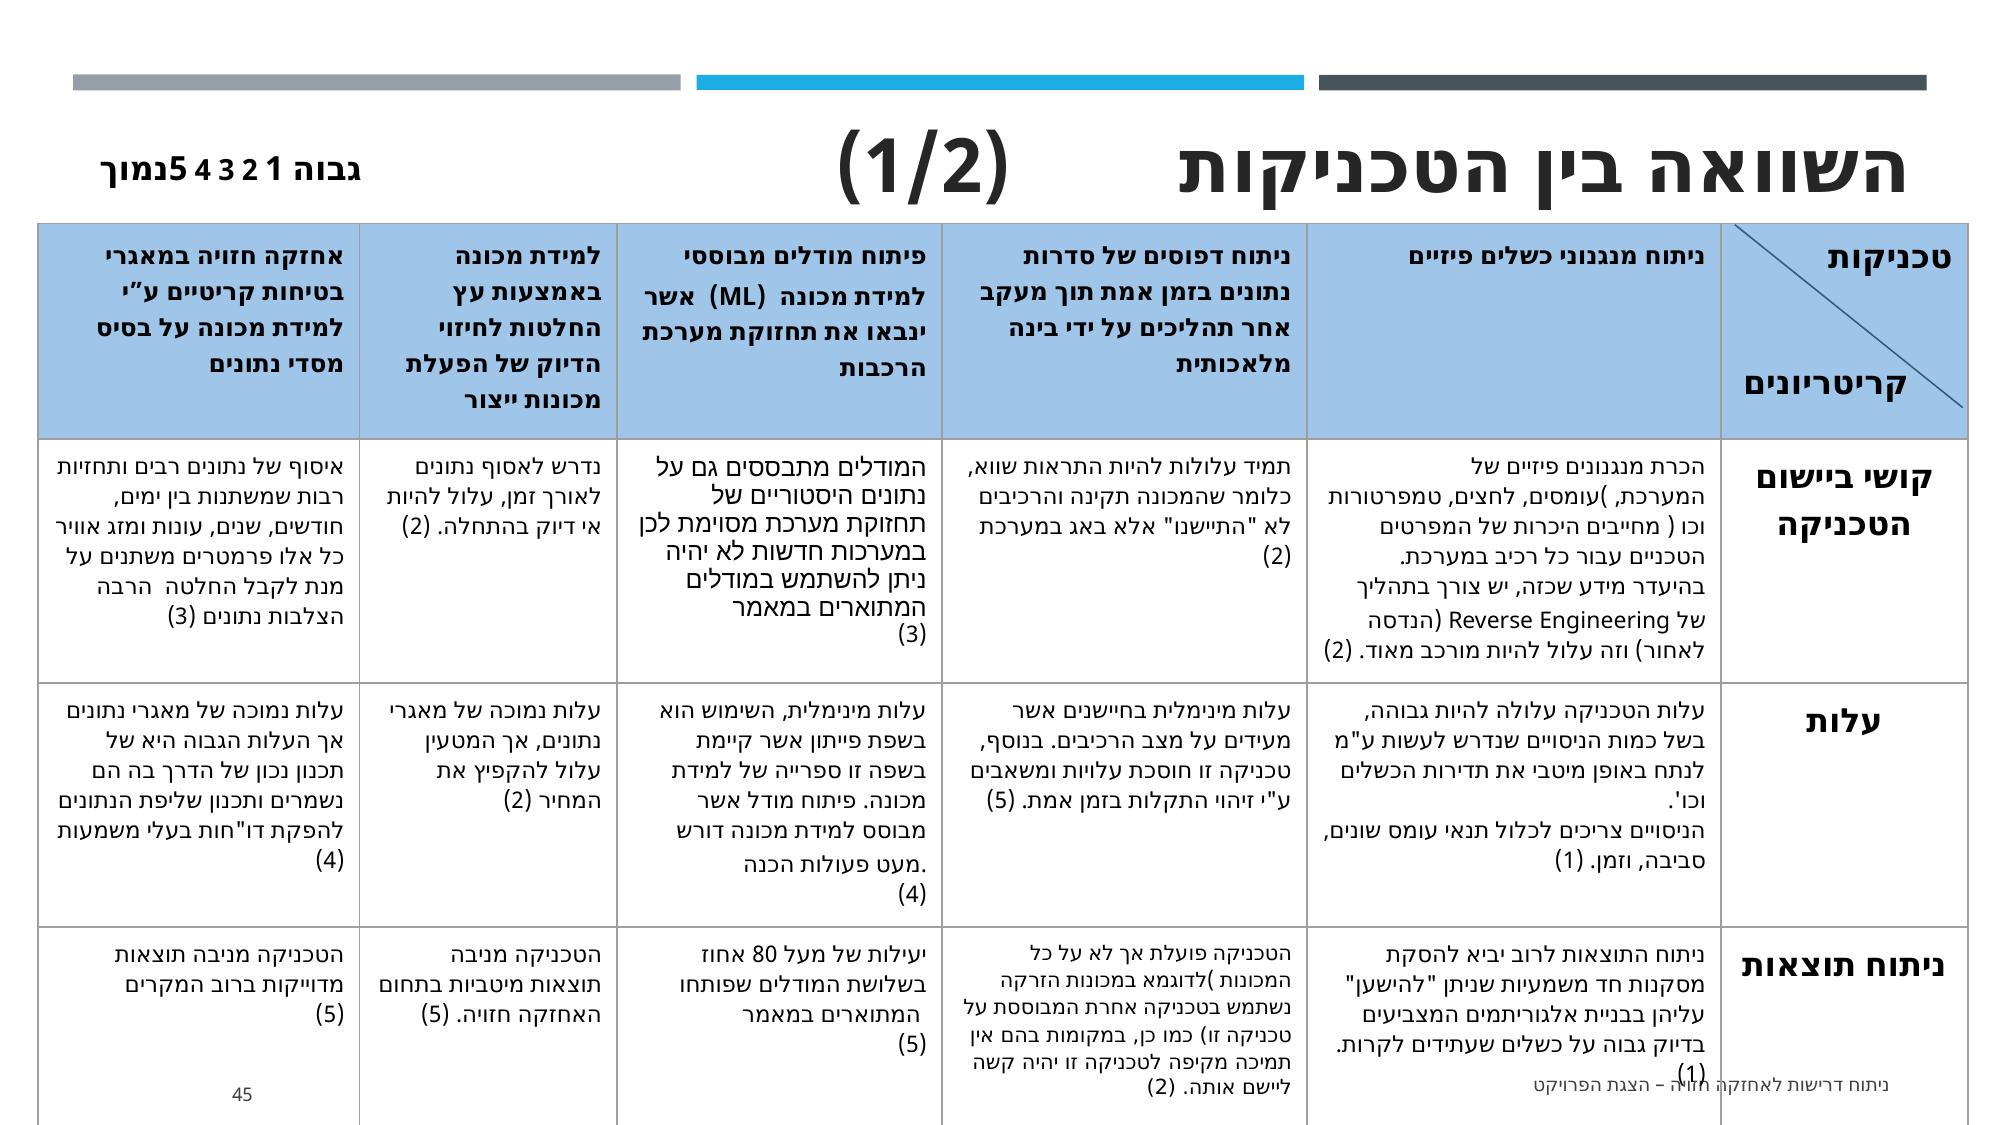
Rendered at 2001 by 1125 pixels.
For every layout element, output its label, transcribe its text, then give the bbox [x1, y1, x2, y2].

table_cell עלות [1722, 684, 1967, 926]
table_cell איסוף של נתונים רבים ותחזיות רבות שמשתנות בין ימים, חודשים, שנים, עונות ומזג אוויר כל אלו פרמטרים משתנים על מנת לקבל החלטה הרבה הצלבות נתונים (3) [39, 490, 359, 682]
table_cell ניתוח התוצאות לרוב יביא להסקת מסקנות חד משמעיות שניתן "להישען" עליהן בבניית אלגוריתמים המצביעים בדיוק גבוה על כשלים שעתידים לקרות. (1) [1308, 928, 1720, 1125]
table_cell עלות הטכניקה עלולה להיות גבוהה, בשל כמות הניסויים שנדרש לעשות ע"מ לנתח באופן מיטבי את תדירות הכשלים וכו'. הניסויים צריכים לכלול תנאי עומס שונים, סביבה, וזמן. (1) [1308, 684, 1720, 926]
table_cell הכרת מנגנונים פיזיים של המערכת, )עומסים, לחצים, טמפרטורות וכו ( מחייבים היכרות של המפרטים הטכניים עבור כל רכיב במערכת. בהיעדר מידע שכזה, יש צורך בתהליך של Reverse Engineering (הנדסה לאחור) וזה עלול להיות מורכב מאוד. (2) [1308, 440, 1720, 682]
table_cell המודלים מתבססים גם על נתונים היסטוריים של תחזוקת מערכת מסוימת לכן במערכות חדשות לא יהיה ניתן להשתמש במודלים המתוארים במאמר (3) [618, 440, 941, 682]
picture [24, 334, 394, 483]
table_header אחזקה חזויה במאגרי בטיחות קריטיים ע”י למידת מכונה על בסיס מסדי נתונים [39, 224, 359, 333]
table_header למידת מכונה באמצעות עץ החלטות לחיזוי הדיוק של הפעלת מכונות ייצור [360, 224, 616, 438]
table_cell יעילות של מעל 80 אחוז בשלושת המודלים שפותחו המתוארים במאמר (5) [618, 928, 941, 1125]
table_header טכניקות קריטריונים [1722, 224, 1967, 438]
table_header ניתוח דפוסים של סדרות נתונים בזמן אמת תוך מעקב אחר תהליכים על ידי בינה מלאכותית [943, 224, 1306, 438]
table_cell תמיד עלולות להיות התראות שווא, כלומר שהמכונה תקינה והרכיבים לא "התיישנו" אלא באג במערכת (2) [943, 440, 1306, 682]
table_cell הטכניקה מניבה תוצאות מיטביות בתחום האחזקה חזויה. (5) [360, 928, 616, 1125]
title השוואה בין הטכניקות (1/2) [117, 20, 1927, 216]
table_cell עלות נמוכה של מאגרי נתונים אך העלות הגבוה היא של תכנון נכון של הדרך בה הם נשמרים ותכנון שליפת הנתונים להפקת דו"חות בעלי משמעות (4) [39, 684, 359, 926]
table_cell עלות מינימלית, השימוש הוא בשפת פייתון אשר קיימת בשפה זו ספרייה של למידת מכונה. פיתוח מודל אשר מבוסס למידת מכונה דורש מעט פעולות הכנה. (4) [618, 684, 941, 926]
table_header ניתוח מנגנוני כשלים פיזיים [1308, 224, 1720, 438]
table_cell הטכניקה פועלת אך לא על כל המכונות )לדוגמא במכונות הזרקה נשתמש בטכניקה אחרת המבוססת על טכניקה זו) כמו כן, במקומות בהם אין תמיכה מקיפה לטכניקה זו יהיה קשה ליישם אותה. (2) [943, 928, 1306, 1125]
table_cell הטכניקה מניבה תוצאות מדוייקות ברוב המקרים (5) [39, 928, 359, 1125]
table_cell קושי ביישום הטכניקה [1722, 440, 1967, 682]
table_header פיתוח מודלים מבוססי למידת מכונה (ML) אשר ינבאו את תחזוקת מערכת הרכבות [618, 224, 941, 438]
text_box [1734, 224, 1963, 408]
table_cell עלות מינימלית בחיישנים אשר מעידים על מצב הרכיבים. בנוסף, טכניקה זו חוסכת עלויות ומשאבים ע"י זיהוי התקלות בזמן אמת. (5) [943, 684, 1306, 926]
table_cell ניתוח תוצאות [1722, 928, 1967, 1125]
table_cell נדרש לאסוף נתונים לאורך זמן, עלול להיות אי דיוק בהתחלה. (2) [360, 440, 616, 682]
picture [418, 334, 788, 483]
table_cell עלות נמוכה של מאגרי נתונים, אך המטעין עלול להקפיץ את המחיר (2) [360, 684, 616, 926]
text_box גבוה 1 2 3 4 5נמוך [0, 132, 486, 201]
